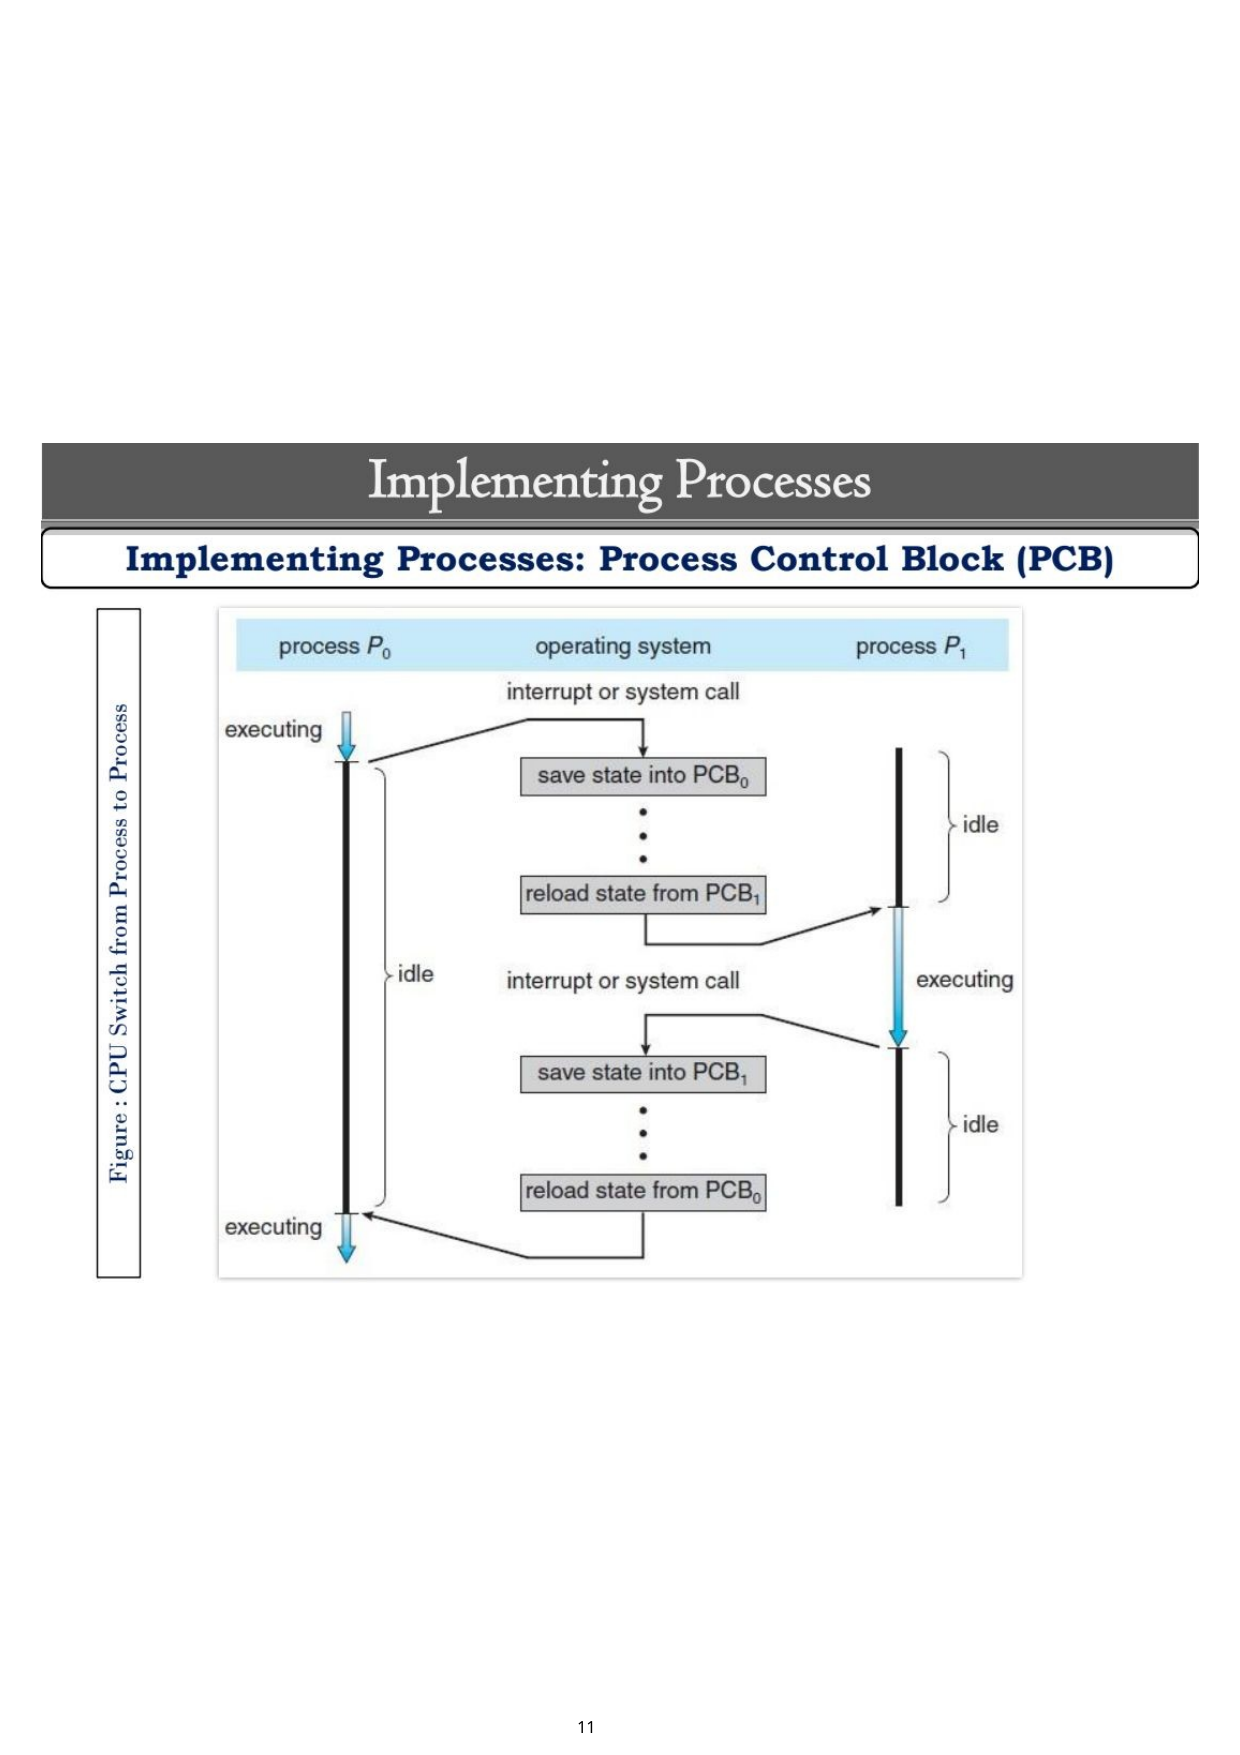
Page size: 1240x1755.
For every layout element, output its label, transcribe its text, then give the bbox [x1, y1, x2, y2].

slide_number 11 [570, 1713, 605, 1755]
picture [41, 442, 1199, 1285]
